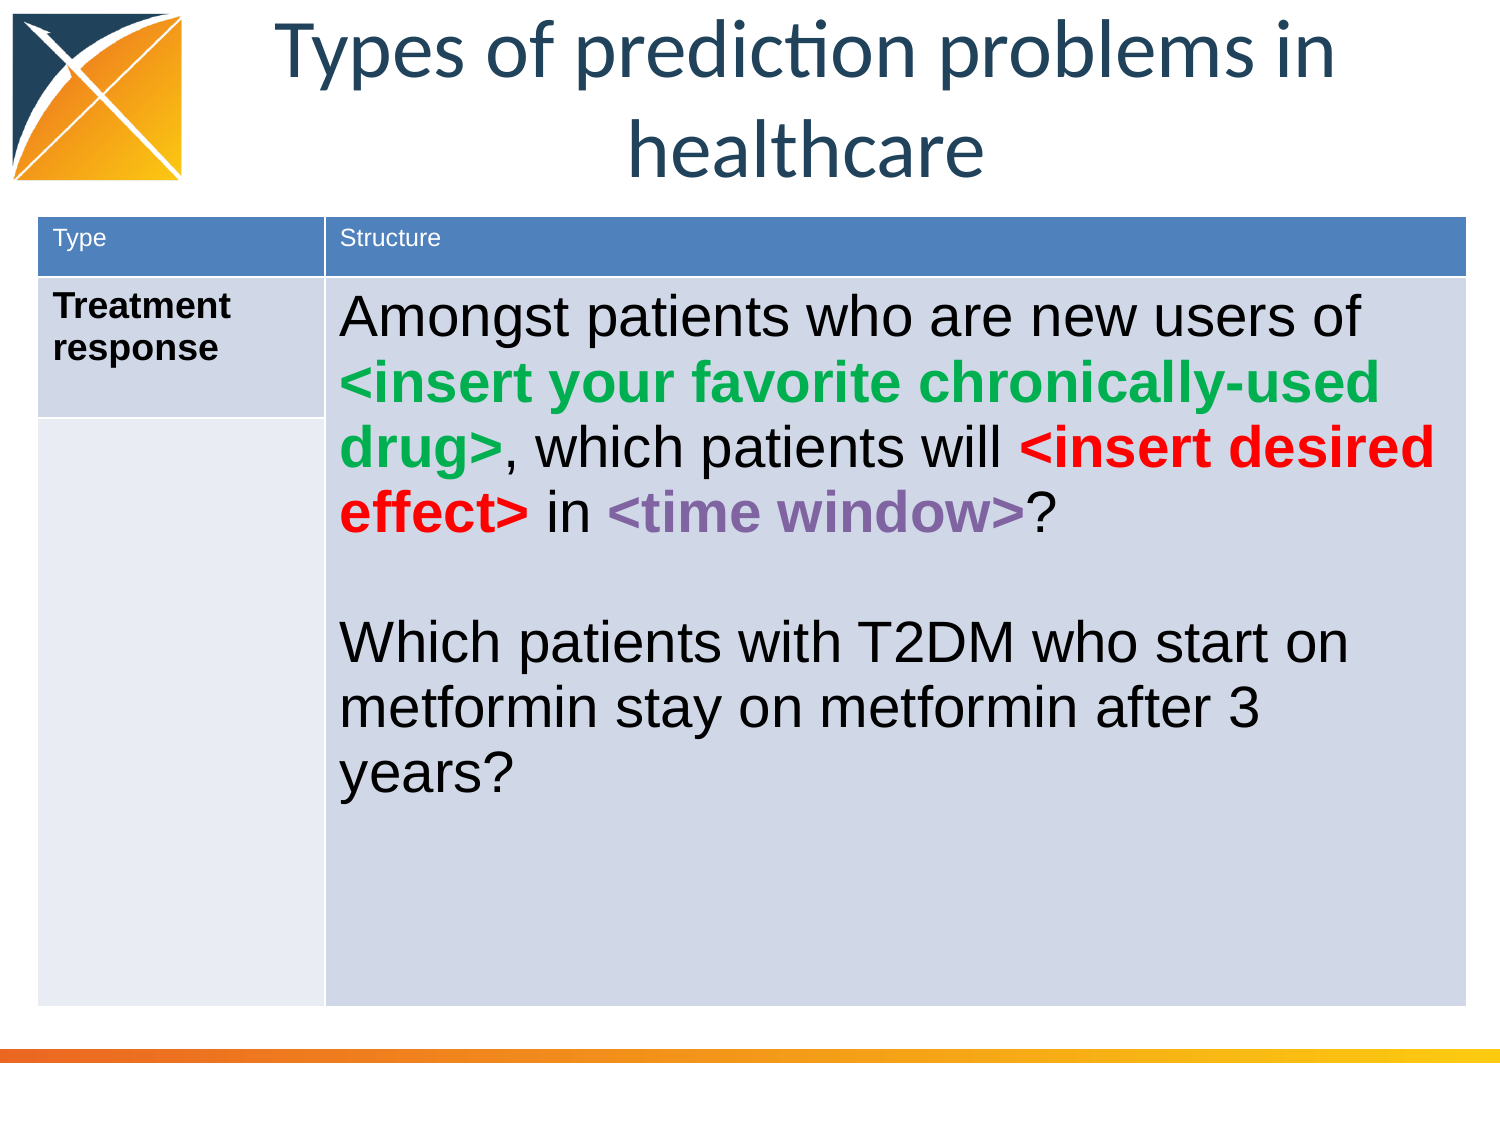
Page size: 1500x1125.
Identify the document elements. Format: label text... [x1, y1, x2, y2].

table_header Type [38, 217, 324, 276]
title Types of prediction problems in healthcare [187, 24, 1425, 163]
table_cell [38, 419, 324, 1006]
table_cell Amongst patients who are new users of <insert your favorite chronically-used drug>, which patients will <insert desired effect> in <time window>? Which patients with T2DM who start on metformin stay on metformin after 3 years? [326, 278, 1466, 1006]
table_header Structure [326, 217, 1466, 276]
picture [0, 0, 206, 200]
table_cell Treatment response [38, 278, 324, 417]
